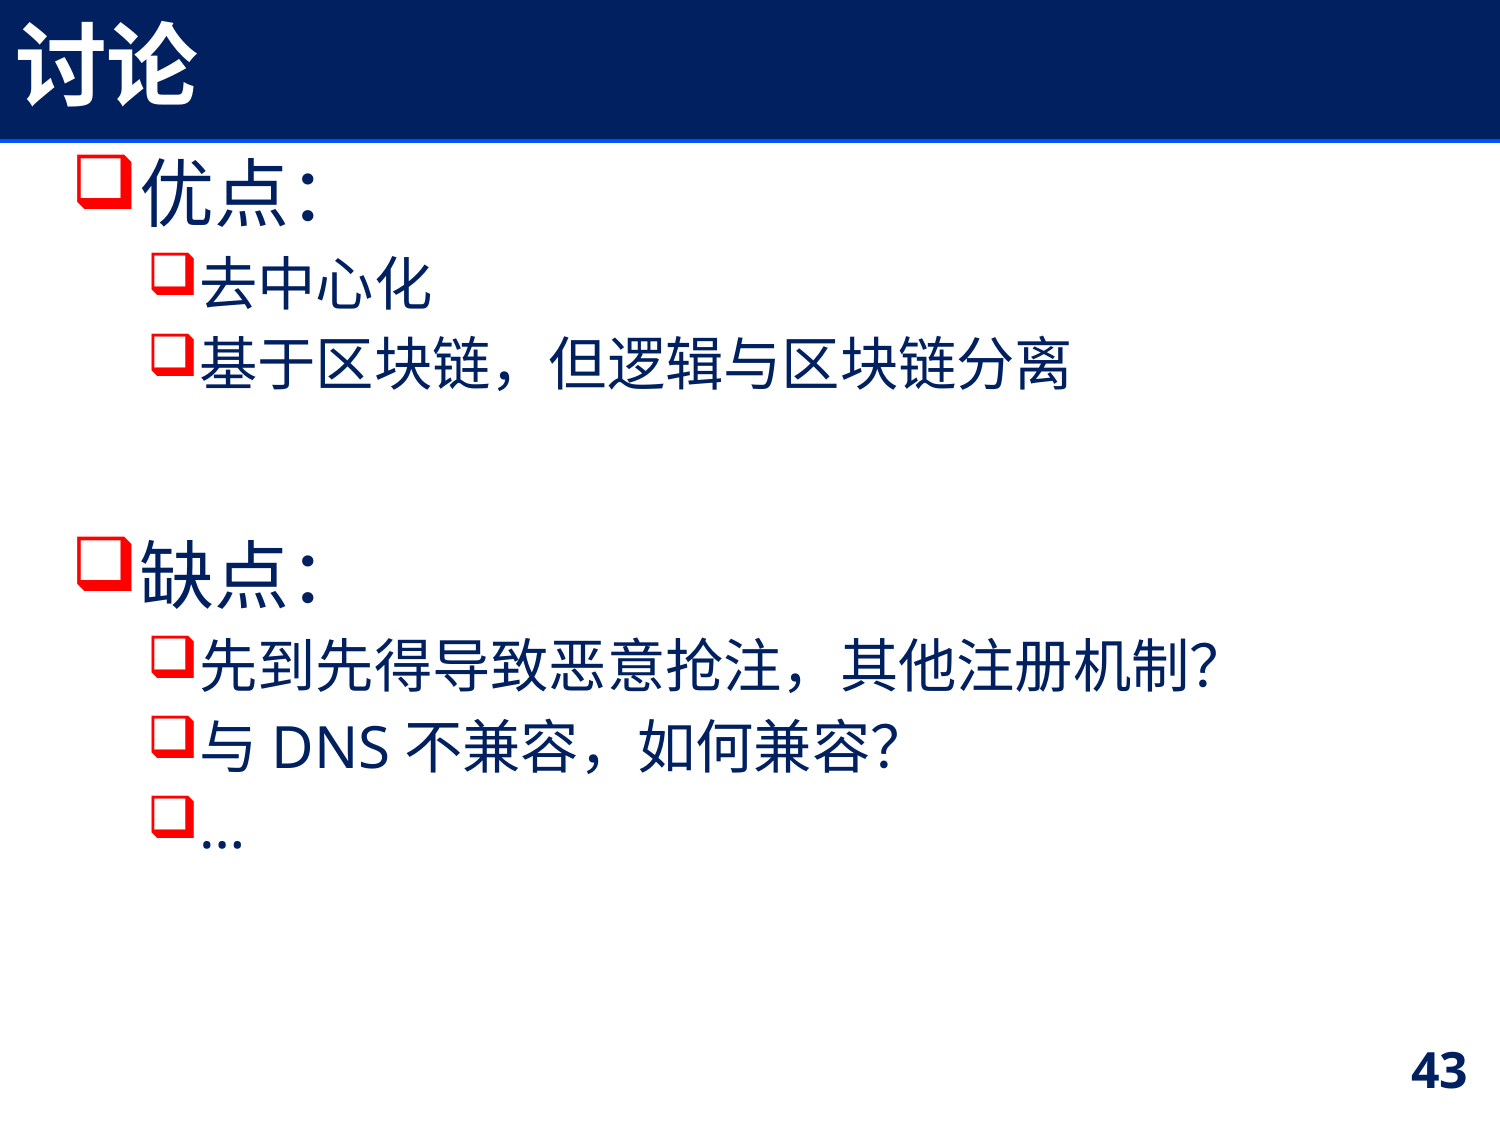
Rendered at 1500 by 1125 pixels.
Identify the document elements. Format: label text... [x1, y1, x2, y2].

list 优点： 去中心化 基于区块链，但逻辑与区块链分离 缺点： 先到先得导致恶意抢注，其他注册机制？ 与DNS不兼容，如何兼容？ … [56, 139, 1397, 1103]
title 讨论 [0, 0, 1500, 140]
slide_number 43 [1145, 1042, 1484, 1103]
